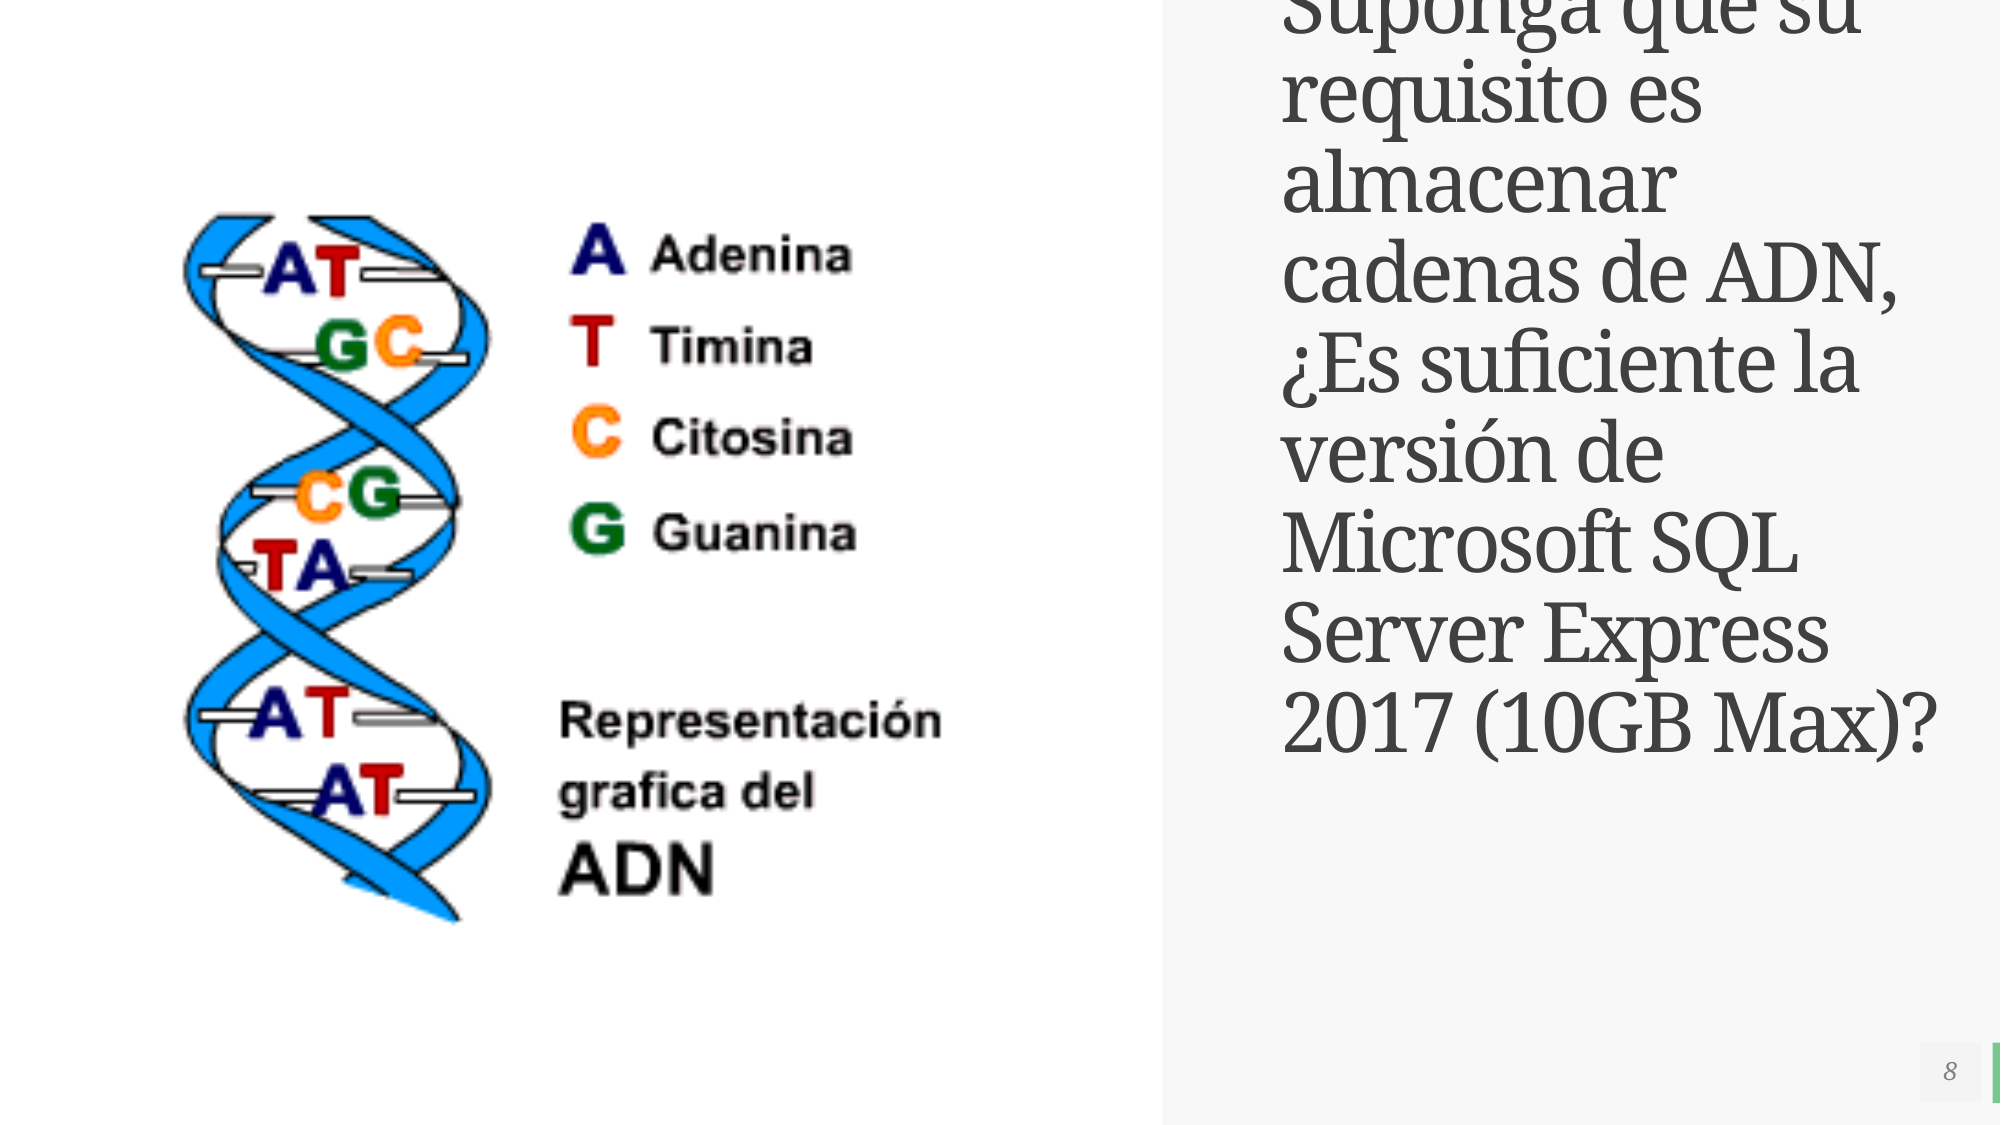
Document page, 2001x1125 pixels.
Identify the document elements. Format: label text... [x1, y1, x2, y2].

title Suponga que su requisito es almacenar cadenas de ADN, ¿Es suficiente la versión de Microsoft SQL Server Express 2017 (10GB Max)? [1162, 0, 2000, 1125]
slide_number 8 [1920, 1042, 1982, 1103]
picture [159, 195, 967, 930]
